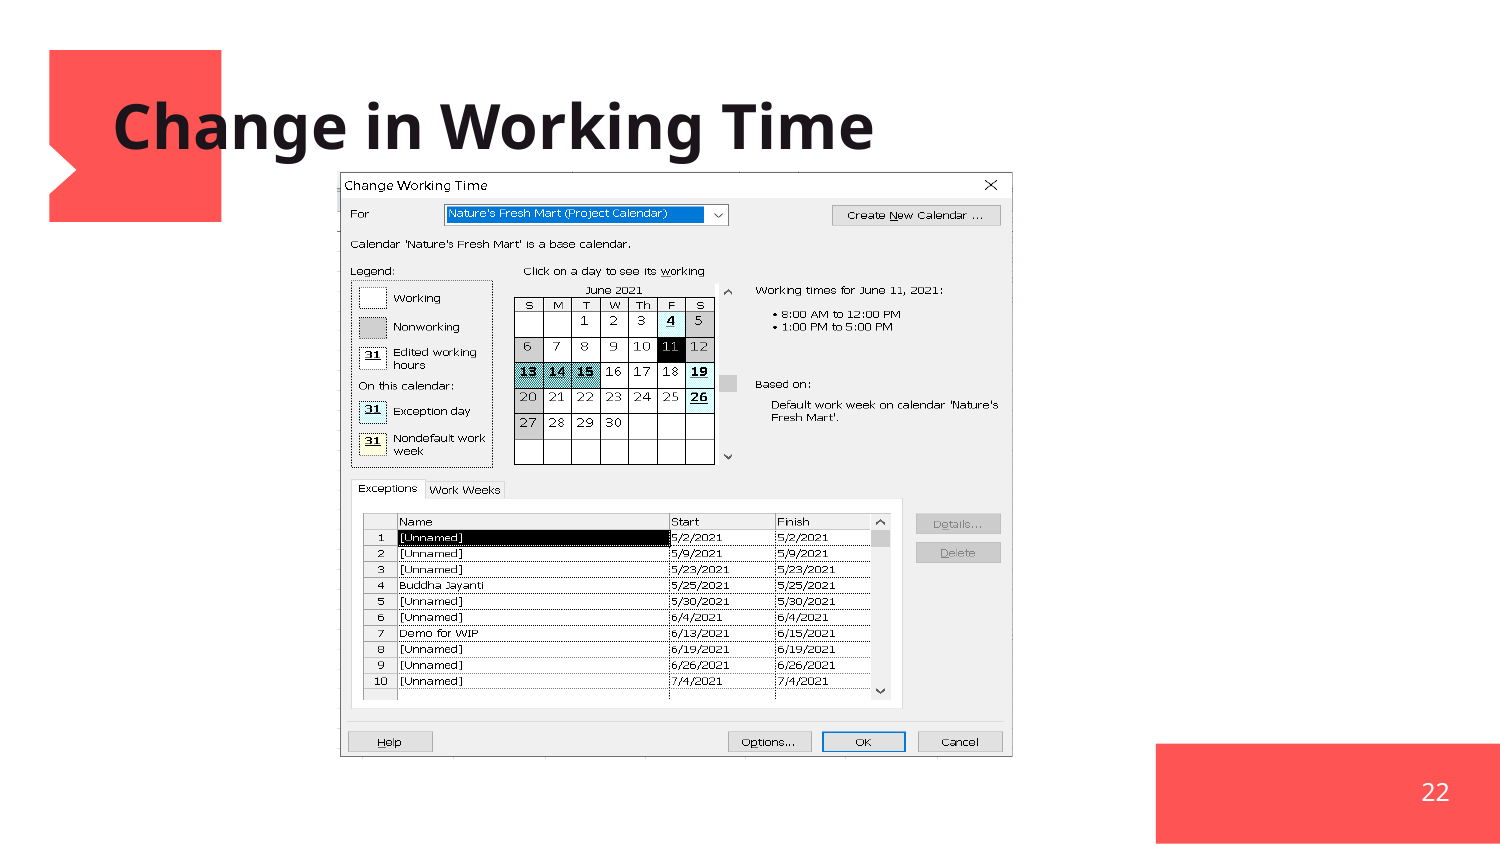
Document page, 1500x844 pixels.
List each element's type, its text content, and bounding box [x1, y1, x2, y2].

picture [337, 171, 1013, 759]
slide_number 22 [1350, 743, 1450, 844]
title Change in Working Time [112, 96, 954, 162]
